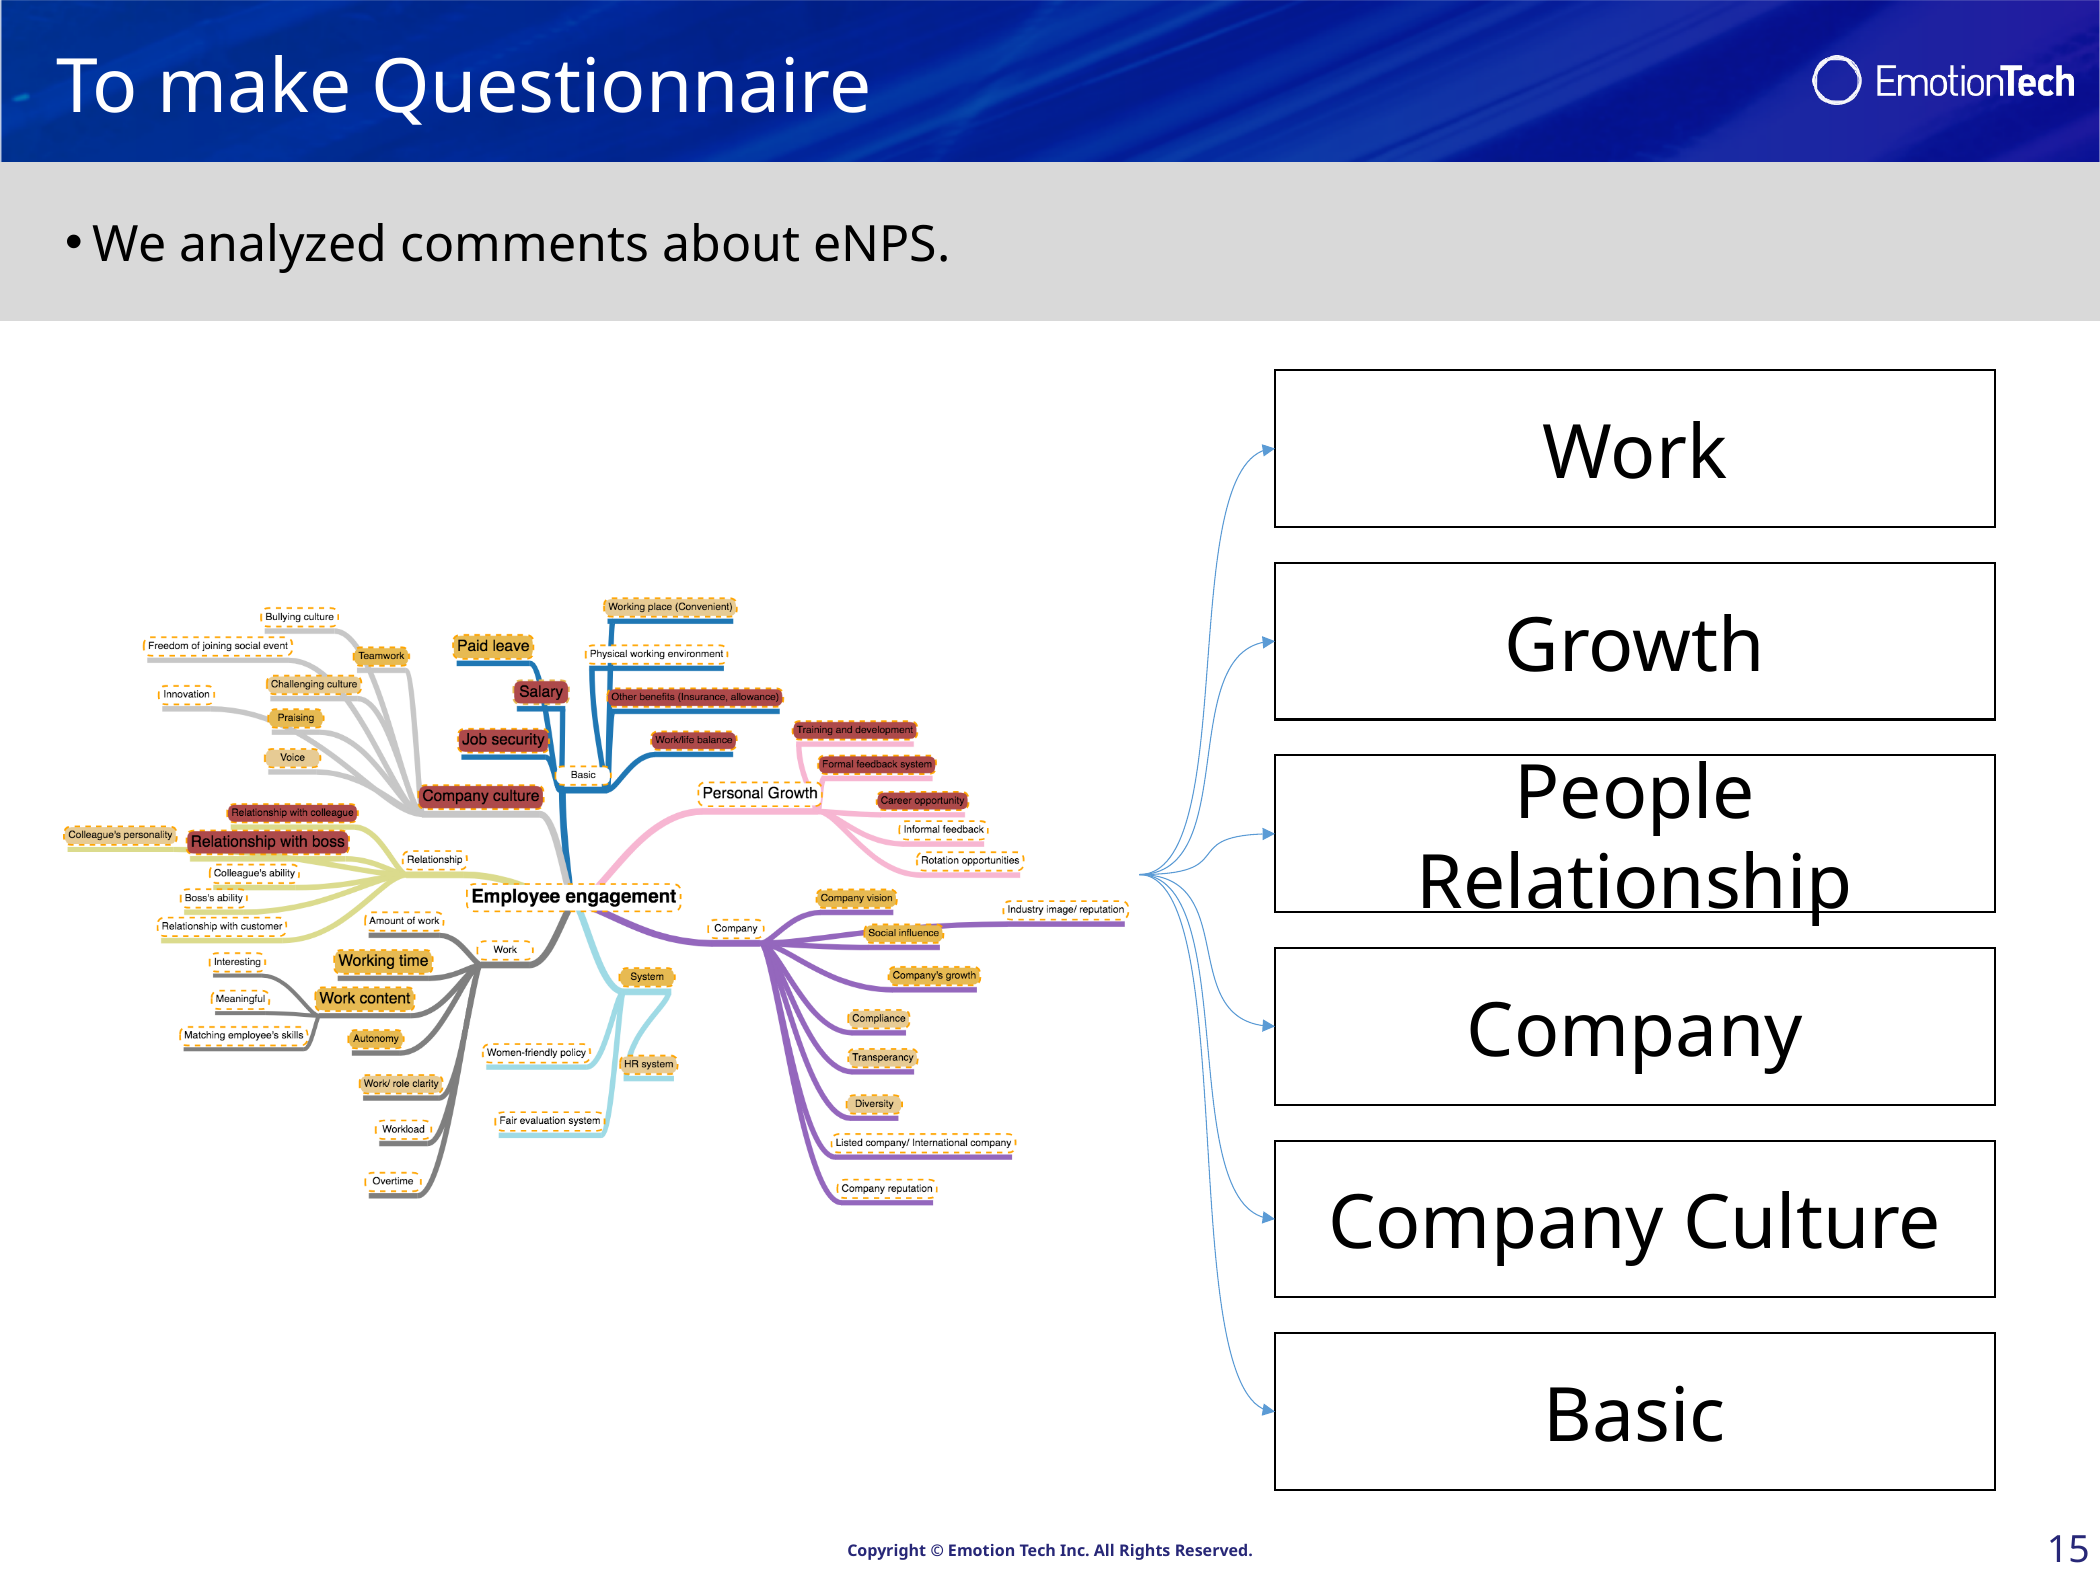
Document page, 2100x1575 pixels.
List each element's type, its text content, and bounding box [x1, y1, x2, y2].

text_box Company [1275, 947, 1996, 1106]
text_box We analyzed comments about eNPS. [0, 162, 2100, 321]
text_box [1139, 641, 1275, 833]
text_box Growth [1275, 562, 1996, 721]
text_box Work [1274, 369, 1996, 528]
text_box Company Culture [1275, 1140, 1996, 1298]
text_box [1139, 833, 1275, 874]
picture [6, 526, 1139, 1223]
text_box To make Questionnaire [56, 37, 1652, 128]
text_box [1139, 448, 1275, 641]
text_box People Relationship [1275, 754, 1996, 913]
text_box Basic [1274, 1332, 1996, 1491]
picture [2, 1, 2099, 162]
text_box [1139, 874, 1275, 1412]
